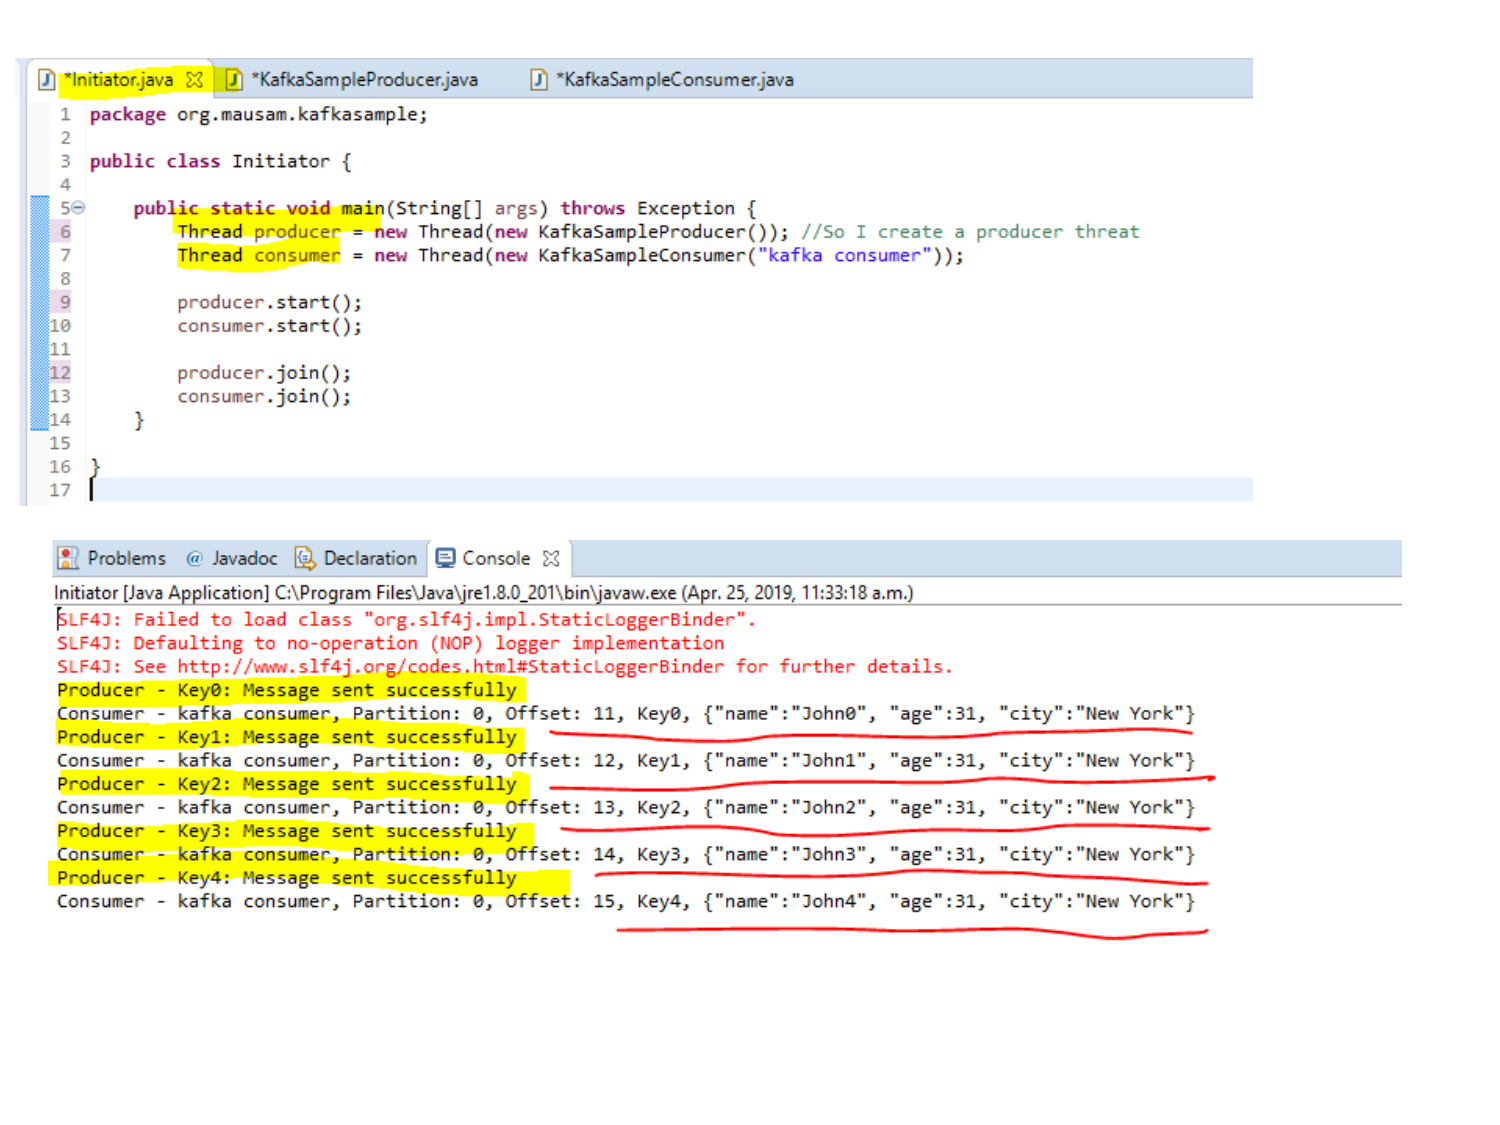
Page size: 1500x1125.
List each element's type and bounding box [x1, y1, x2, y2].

picture [47, 540, 1402, 1125]
picture [15, 58, 1254, 506]
